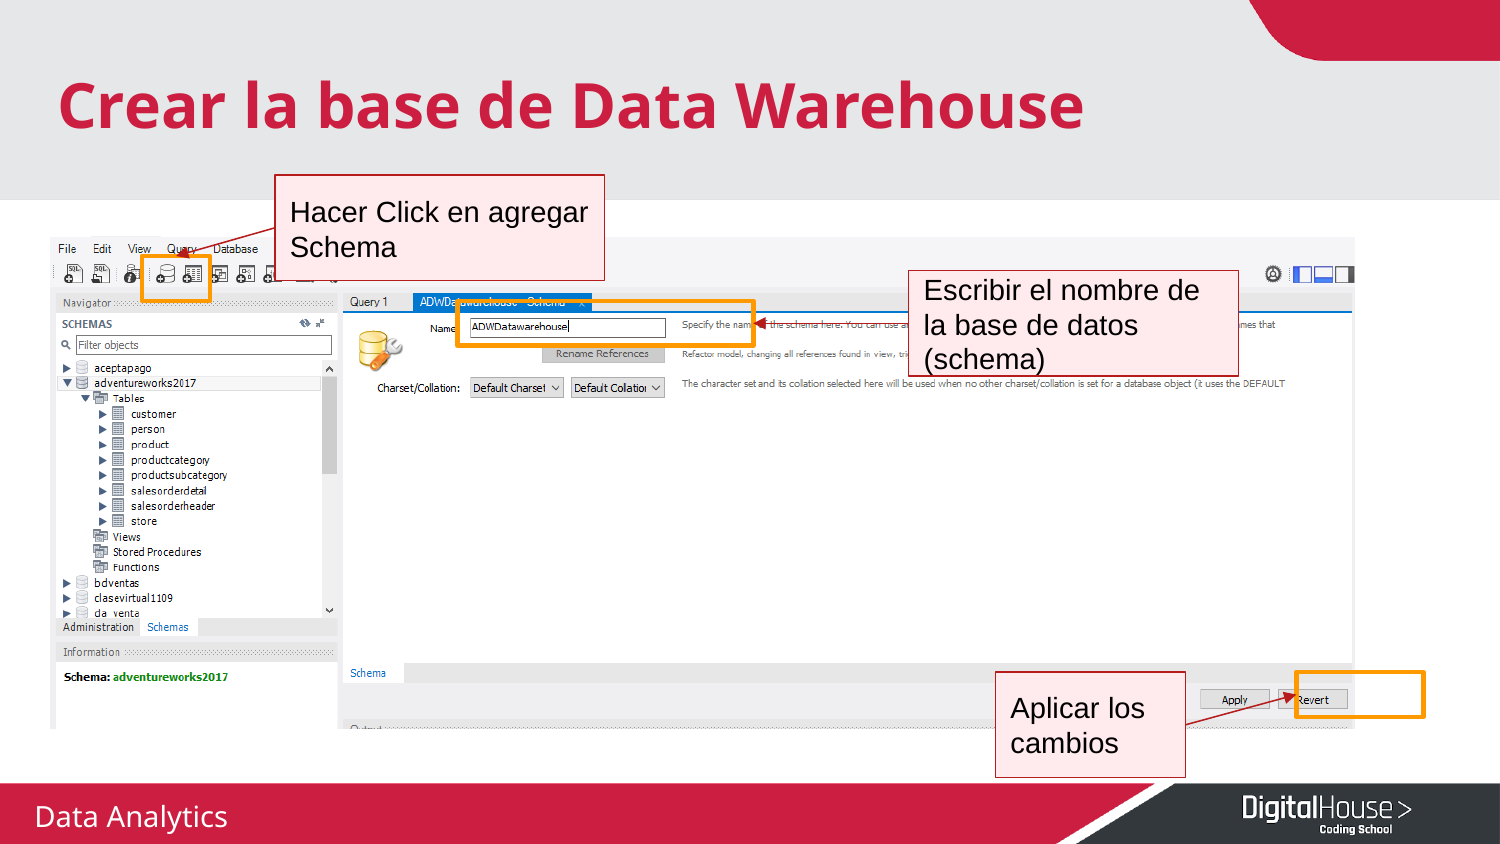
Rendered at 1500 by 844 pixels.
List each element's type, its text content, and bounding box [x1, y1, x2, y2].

text_box Hacer Click en agregar Schema [274, 175, 605, 234]
title Crear la base de Data Warehouse [42, 23, 1265, 184]
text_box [1185, 694, 1297, 726]
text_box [175, 227, 276, 257]
text_box Aplicar los cambios [995, 737, 1186, 778]
picture [0, 0, 1500, 844]
text_box [1359, 672, 1424, 717]
